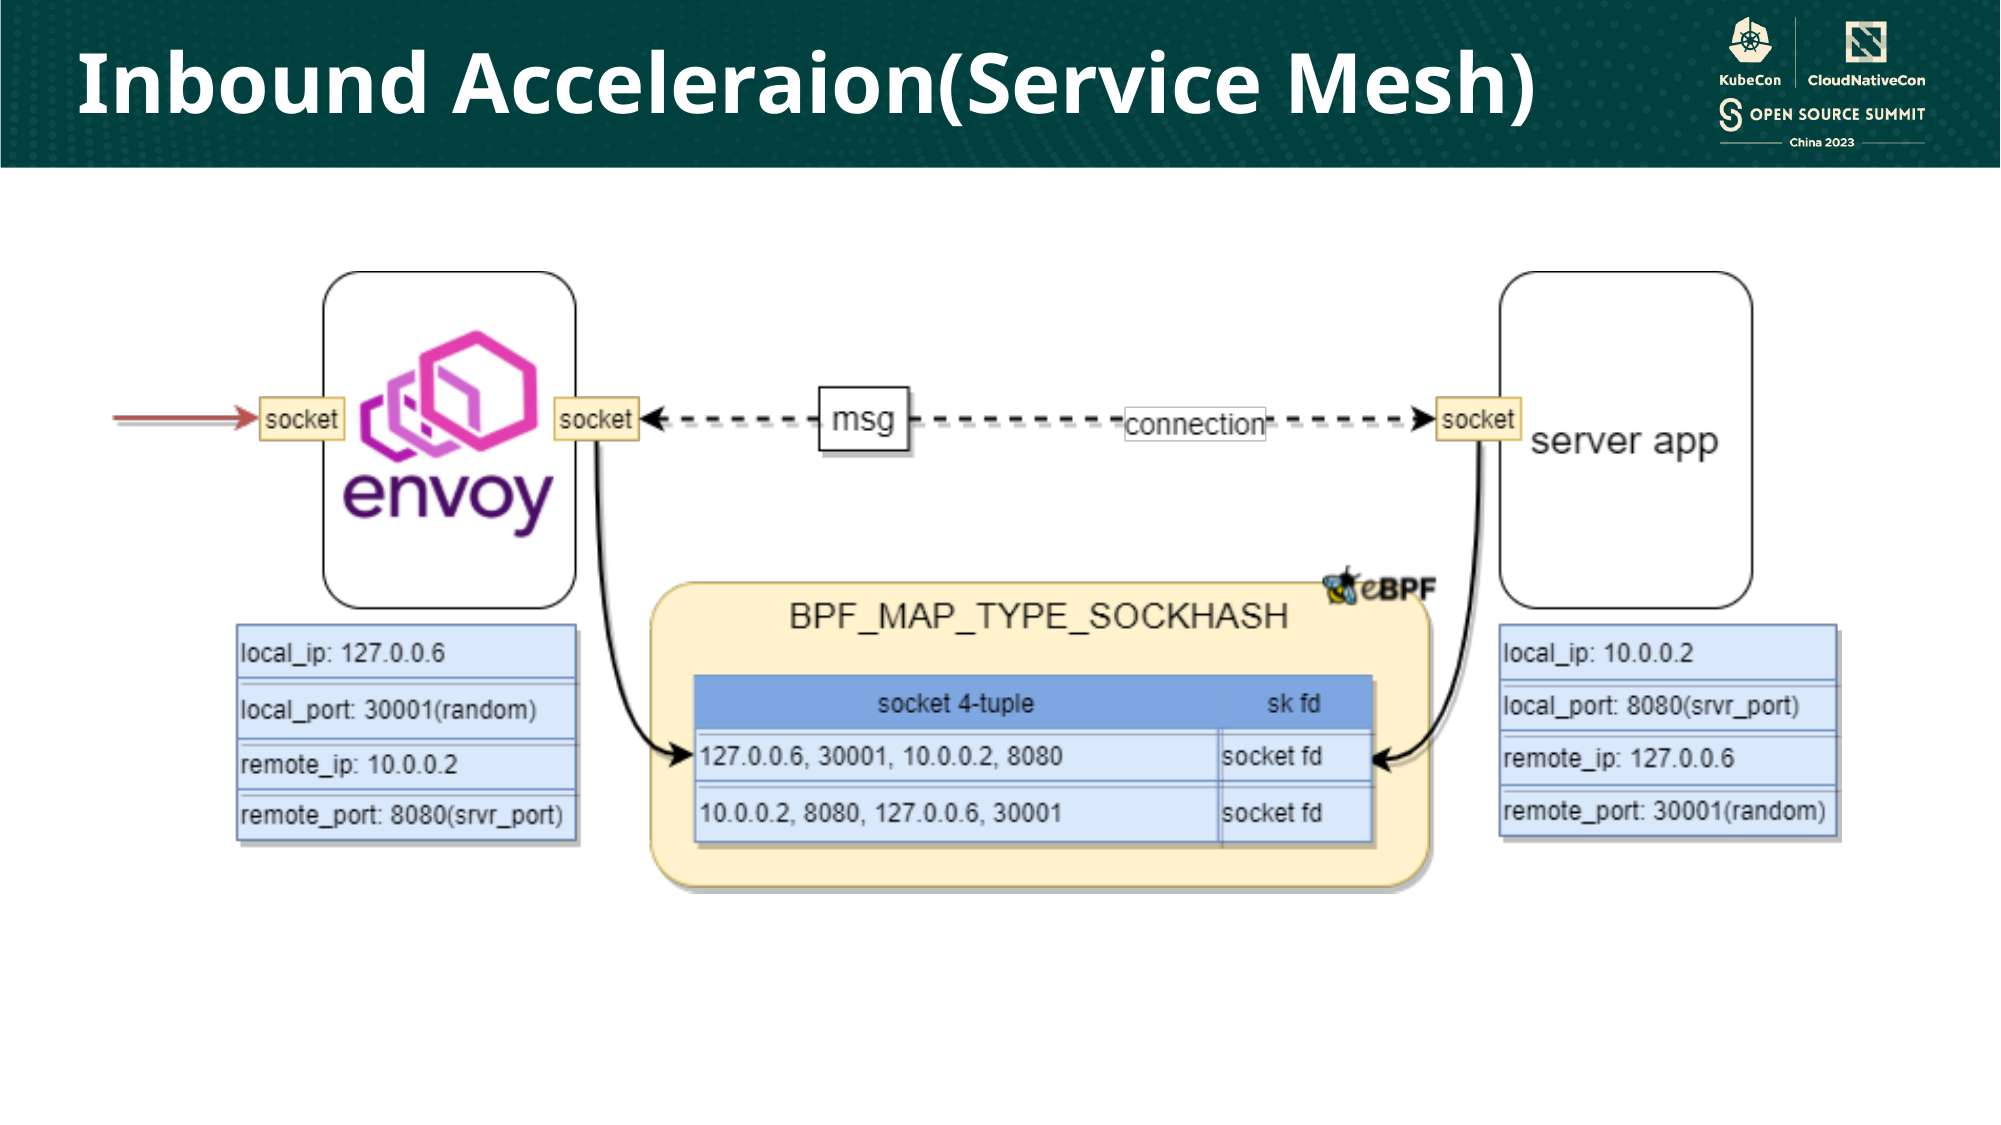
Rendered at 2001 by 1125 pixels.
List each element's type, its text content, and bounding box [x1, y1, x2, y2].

text_box Inbound Acceleraion(Service Mesh) [62, 0, 1788, 196]
picture [0, 0, 2000, 1125]
